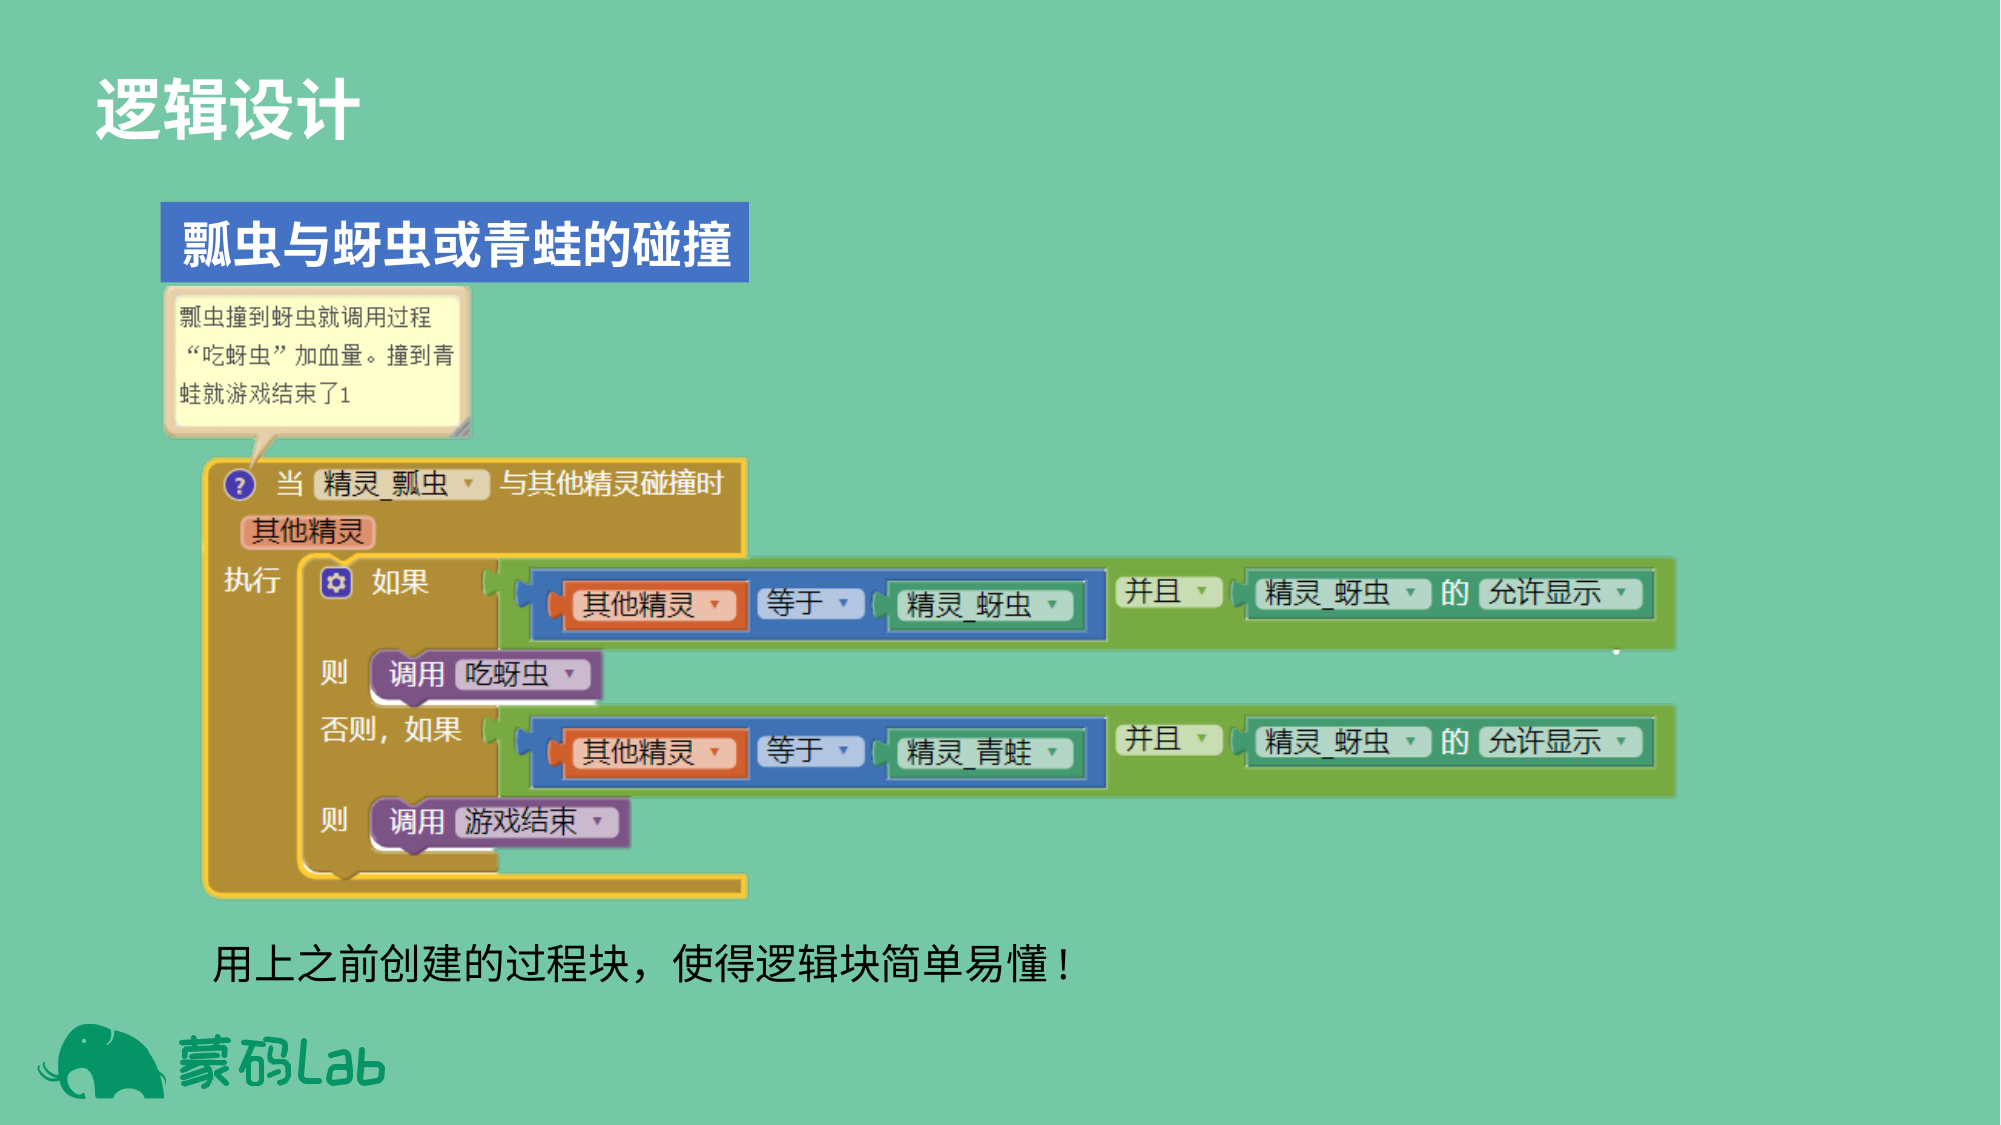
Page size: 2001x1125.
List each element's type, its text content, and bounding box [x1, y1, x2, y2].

text_box 用上之前创建的过程块，使得逻辑块简单易懂! [198, 930, 1254, 995]
list 逻辑设计 [80, 69, 1136, 174]
picture [26, 1015, 394, 1108]
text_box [160, 201, 870, 286]
picture [144, 286, 1734, 905]
